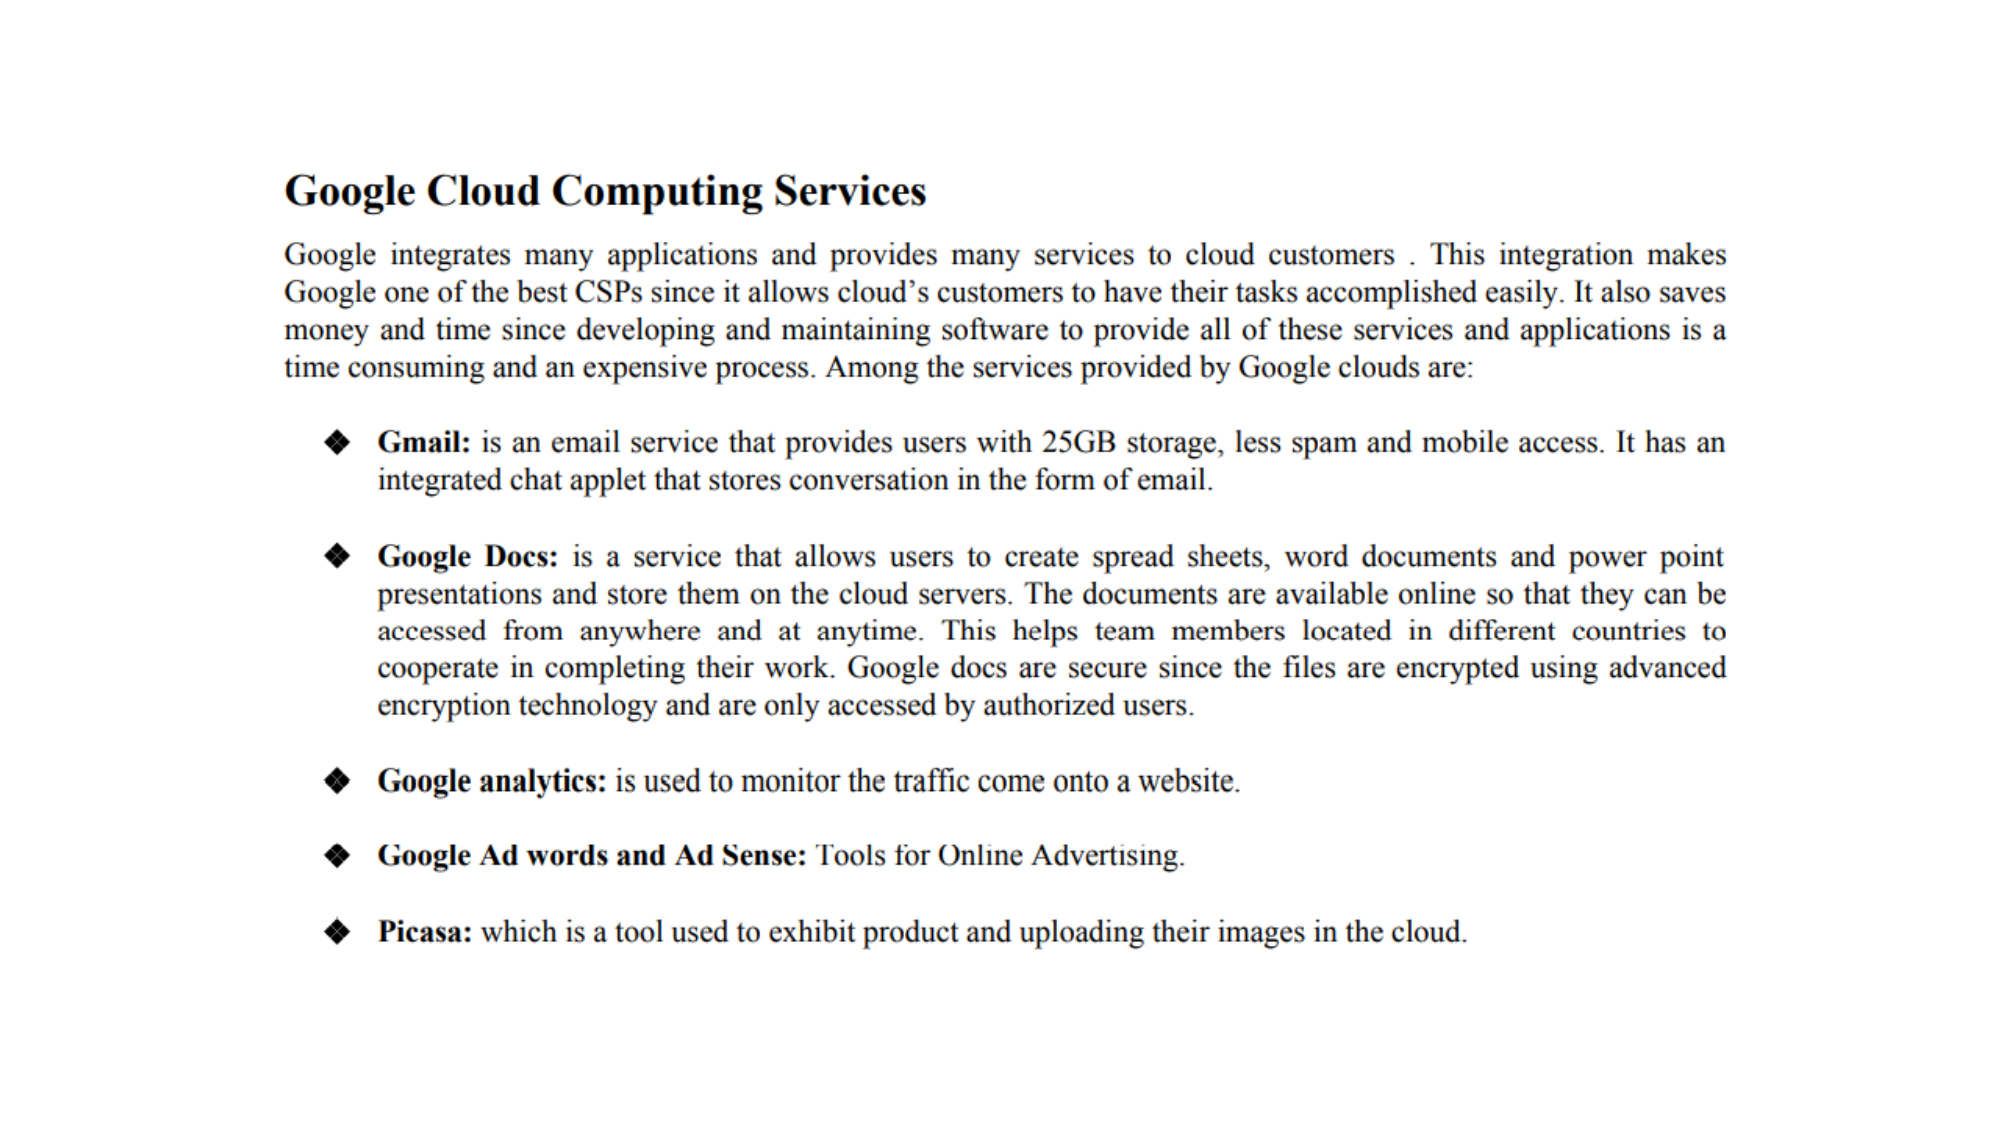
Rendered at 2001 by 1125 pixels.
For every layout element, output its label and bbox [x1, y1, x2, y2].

picture [259, 155, 1740, 970]
